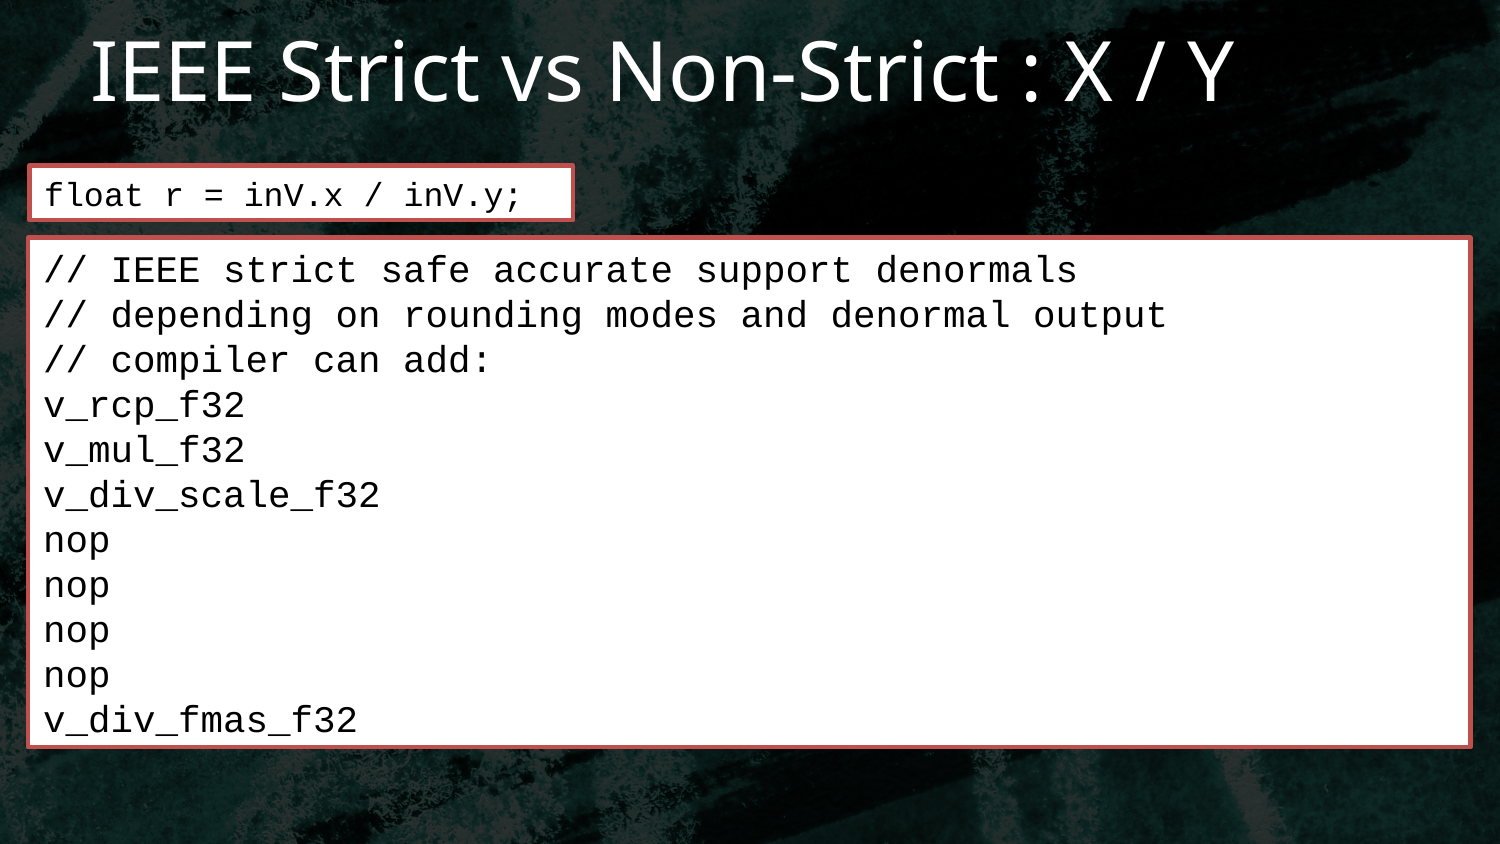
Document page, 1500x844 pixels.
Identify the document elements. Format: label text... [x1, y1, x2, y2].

text_box // IEEE strict safe accurate support denormals // depending on rounding modes and denormal output // compiler can add: v_rcp_f32 v_mul_f32 v_div_scale_f32 nop nop nop nop v_div_fmas_f32 [26, 235, 1473, 749]
text_box float r = inV.x / inV.y; [27, 163, 575, 222]
title IEEE Strict vs Non-Strict : X / Y [75, 22, 1425, 115]
picture [0, 0, 1500, 844]
